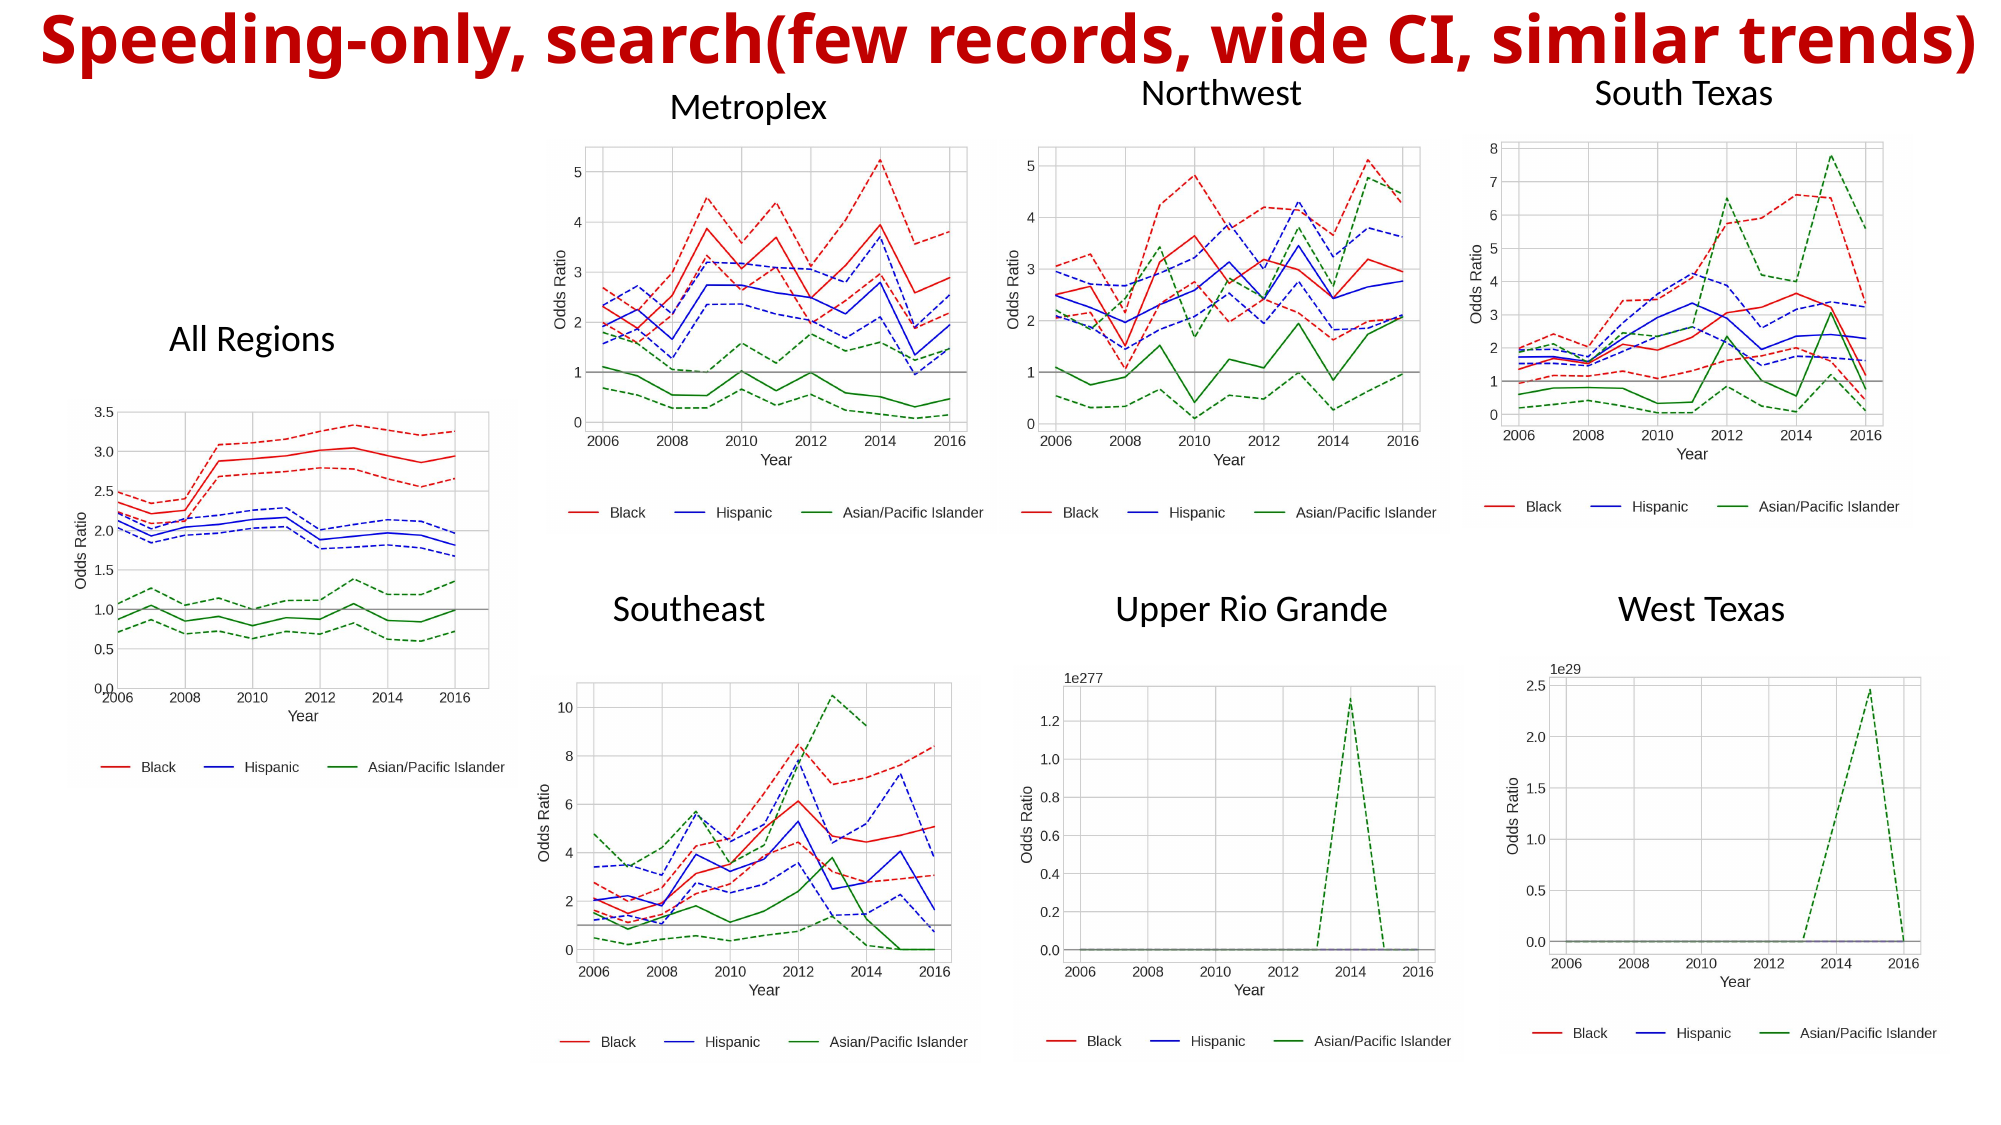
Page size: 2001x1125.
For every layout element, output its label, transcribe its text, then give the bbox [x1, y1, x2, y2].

picture [546, 139, 997, 534]
picture [67, 399, 518, 788]
text_box All Regions [154, 306, 500, 367]
text_box South Texas [1579, 85, 1926, 121]
picture [1462, 134, 1913, 528]
picture [1013, 665, 1464, 1063]
text_box Northwest [1126, 85, 1472, 121]
text_box Metroplex [654, 85, 1000, 135]
picture [1499, 656, 1950, 1054]
text_box Southeast [597, 575, 944, 636]
text_box Upper Rio Grande [1100, 575, 1446, 636]
text_box Speeding-only, search(few records, wide CI, similar trends) [25, 0, 2000, 85]
picture [530, 675, 981, 1063]
picture [999, 139, 1450, 534]
text_box West Texas [1603, 575, 1949, 636]
